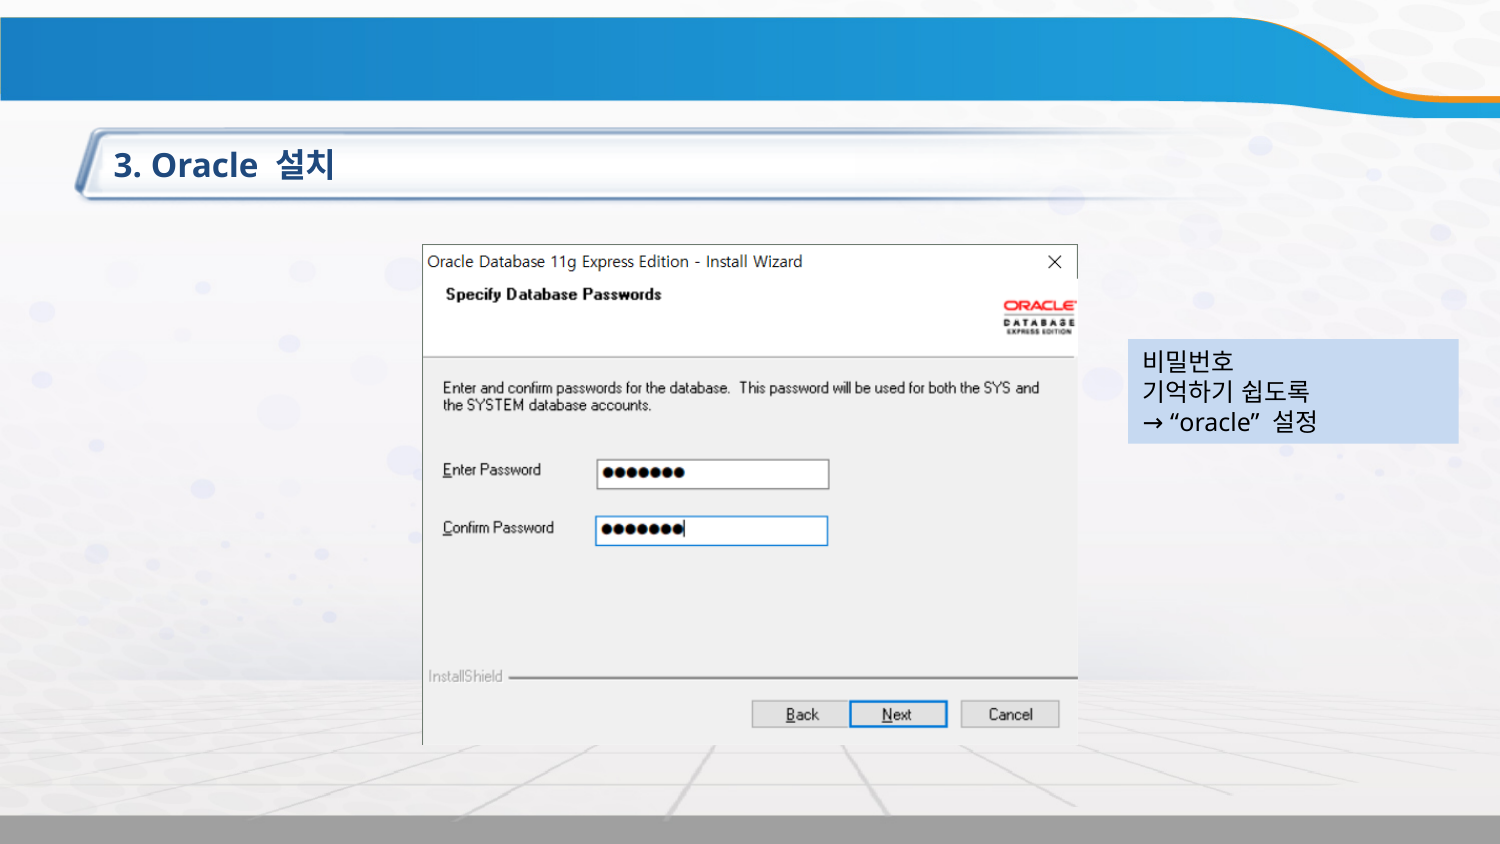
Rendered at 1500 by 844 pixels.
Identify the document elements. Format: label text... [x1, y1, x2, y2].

picture [0, 0, 1500, 844]
text_box 비밀번호 기억하기 쉽도록 → “oracle” 설정 [1128, 339, 1459, 444]
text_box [74, 126, 1289, 208]
text_box 1-2. Oracle 설치하기 [29, 0, 1175, 103]
